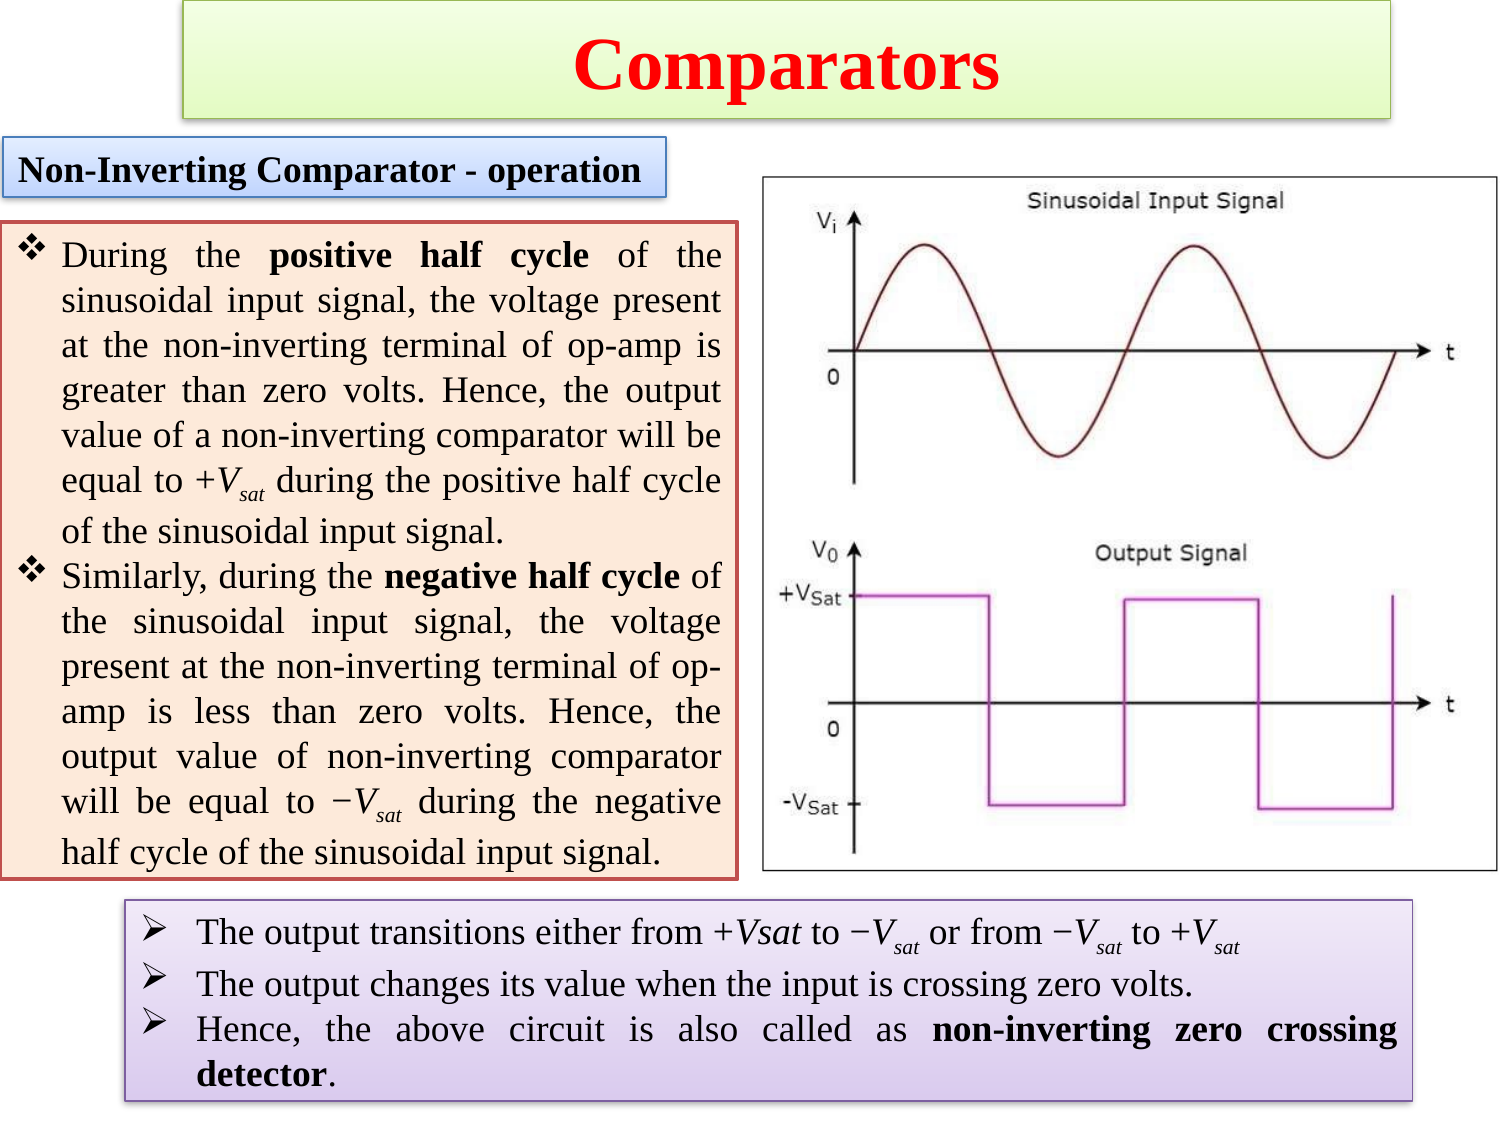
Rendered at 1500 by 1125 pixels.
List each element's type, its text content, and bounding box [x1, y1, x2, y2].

text_box Comparators [182, 0, 1391, 119]
text_box Non-Inverting Comparator - operation [2, 136, 667, 198]
picture [760, 174, 1500, 876]
text_box During the positive half cycle of the sinusoidal input signal, the voltage present at the non-inverting terminal of op-amp is greater than zero volts. Hence, the output value of a non-inverting comparator will be equal to +Vsat during the positive half cycle of the sinusoidal input signal. Similarly, during the negative half cycle of the sinusoidal input signal, the voltage present at the non-inverting terminal of op-amp is less than zero volts. Hence, the output value of non-inverting comparator will be equal to −Vsat during the negative half cycle of the sinusoidal input signal. [0, 220, 739, 881]
text_box The output transitions either from +Vsat to −Vsat or from −Vsat to +Vsat The output changes its value when the input is crossing zero volts. Hence, the above circuit is also called as non-inverting zero crossing detector. [124, 899, 1413, 1102]
